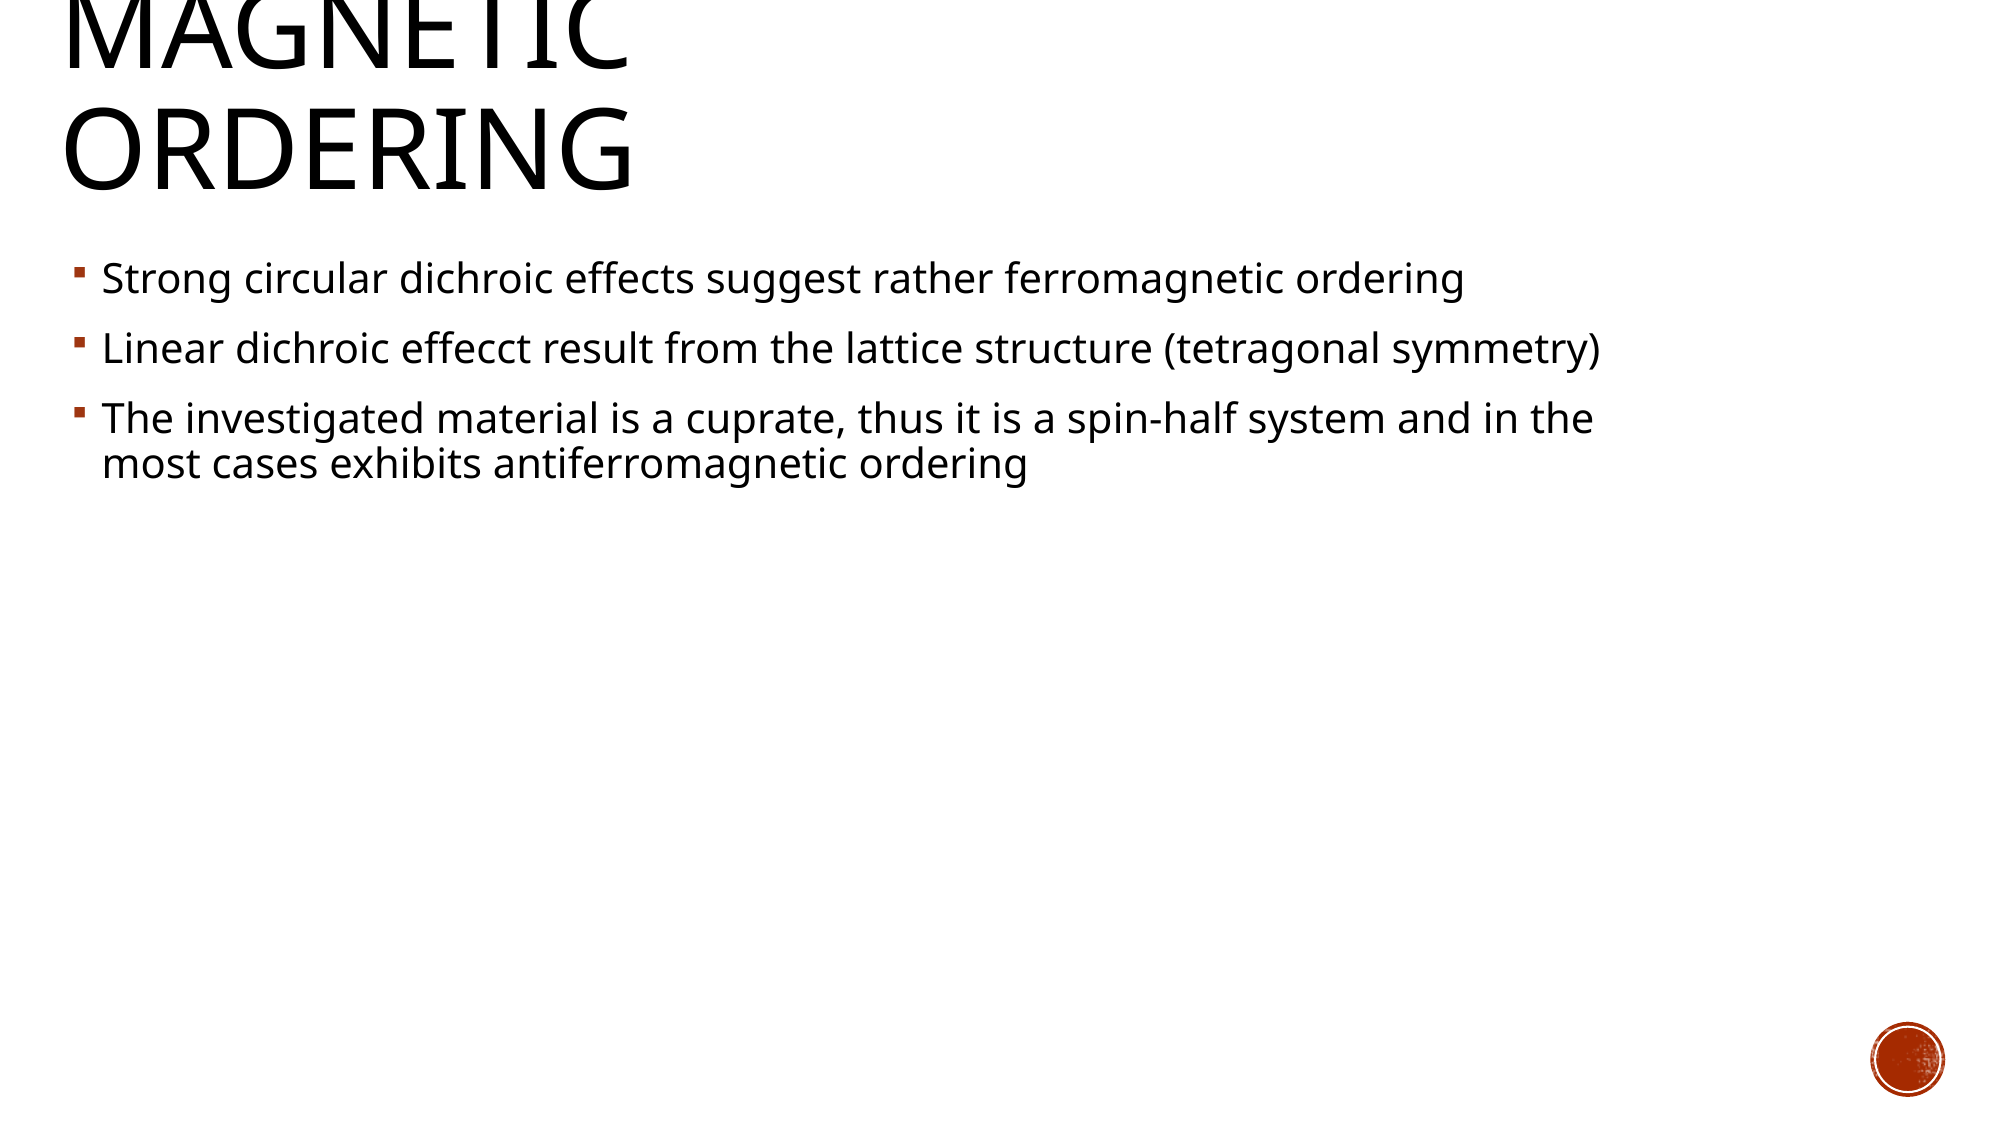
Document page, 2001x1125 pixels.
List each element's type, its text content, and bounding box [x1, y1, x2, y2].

title Magnetic Ordering [44, 18, 949, 167]
list Strong circular dichroic effects suggest rather ferromagnetic ordering Linear dichroic effecct result from the lattice structure (tetragonal symmetry) The investigated material is a cuprate, thus it is a spin-half system and in the most cases exhibits antiferromagnetic ordering [56, 249, 1707, 915]
